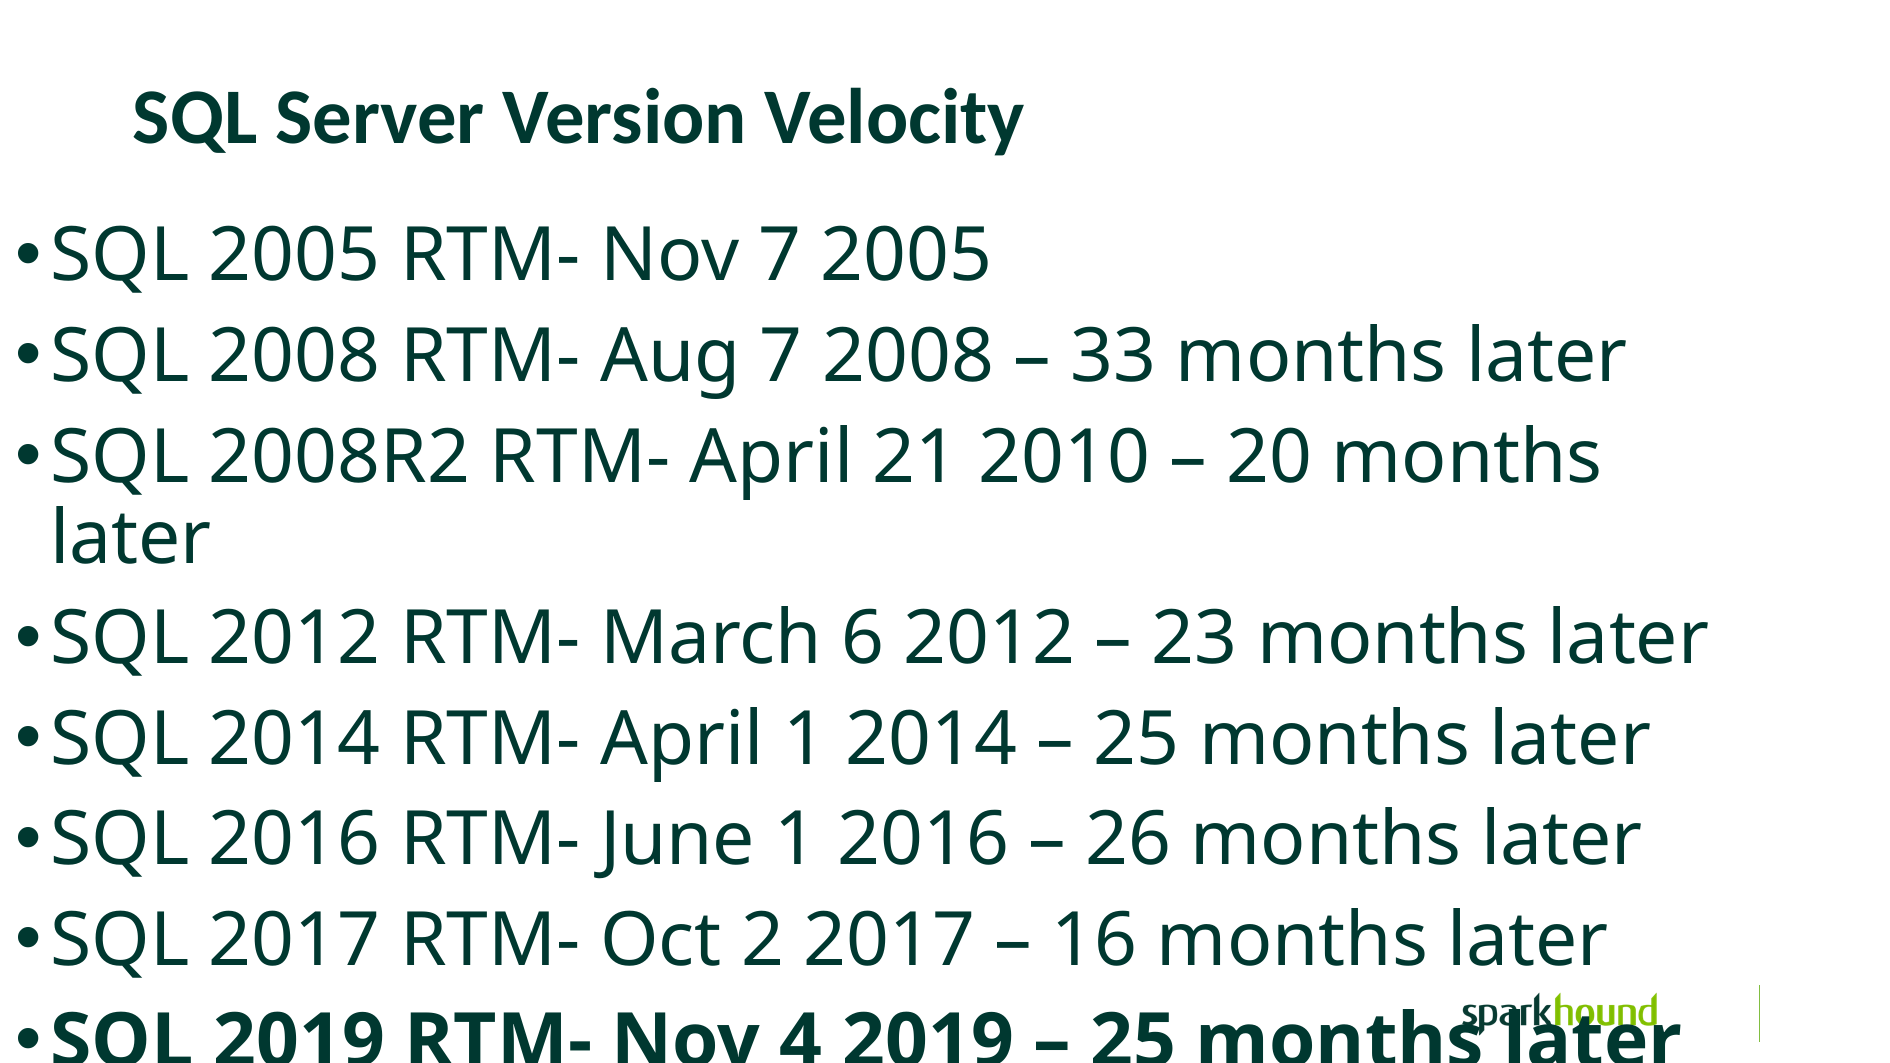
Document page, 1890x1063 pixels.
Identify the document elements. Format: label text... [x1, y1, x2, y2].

picture [1461, 991, 1658, 1036]
title SQL Server Version Velocity [117, 59, 1890, 178]
list SQL 2005 RTM- Nov 7 2005 SQL 2008 RTM- Aug 7 2008 – 33 months later SQL 2008R2 RTM- April 21 2010 – 20 months later SQL 2012 RTM- March 6 2012 – 23 months later SQL 2014 RTM- April 1 2014 – 25 months later SQL 2016 RTM- June 1 2016 – 26 months later SQL 2017 RTM- Oct 2 2017 – 16 months later SQL 2019 RTM- Nov 4 2019 – 25 months later [0, 208, 1772, 977]
